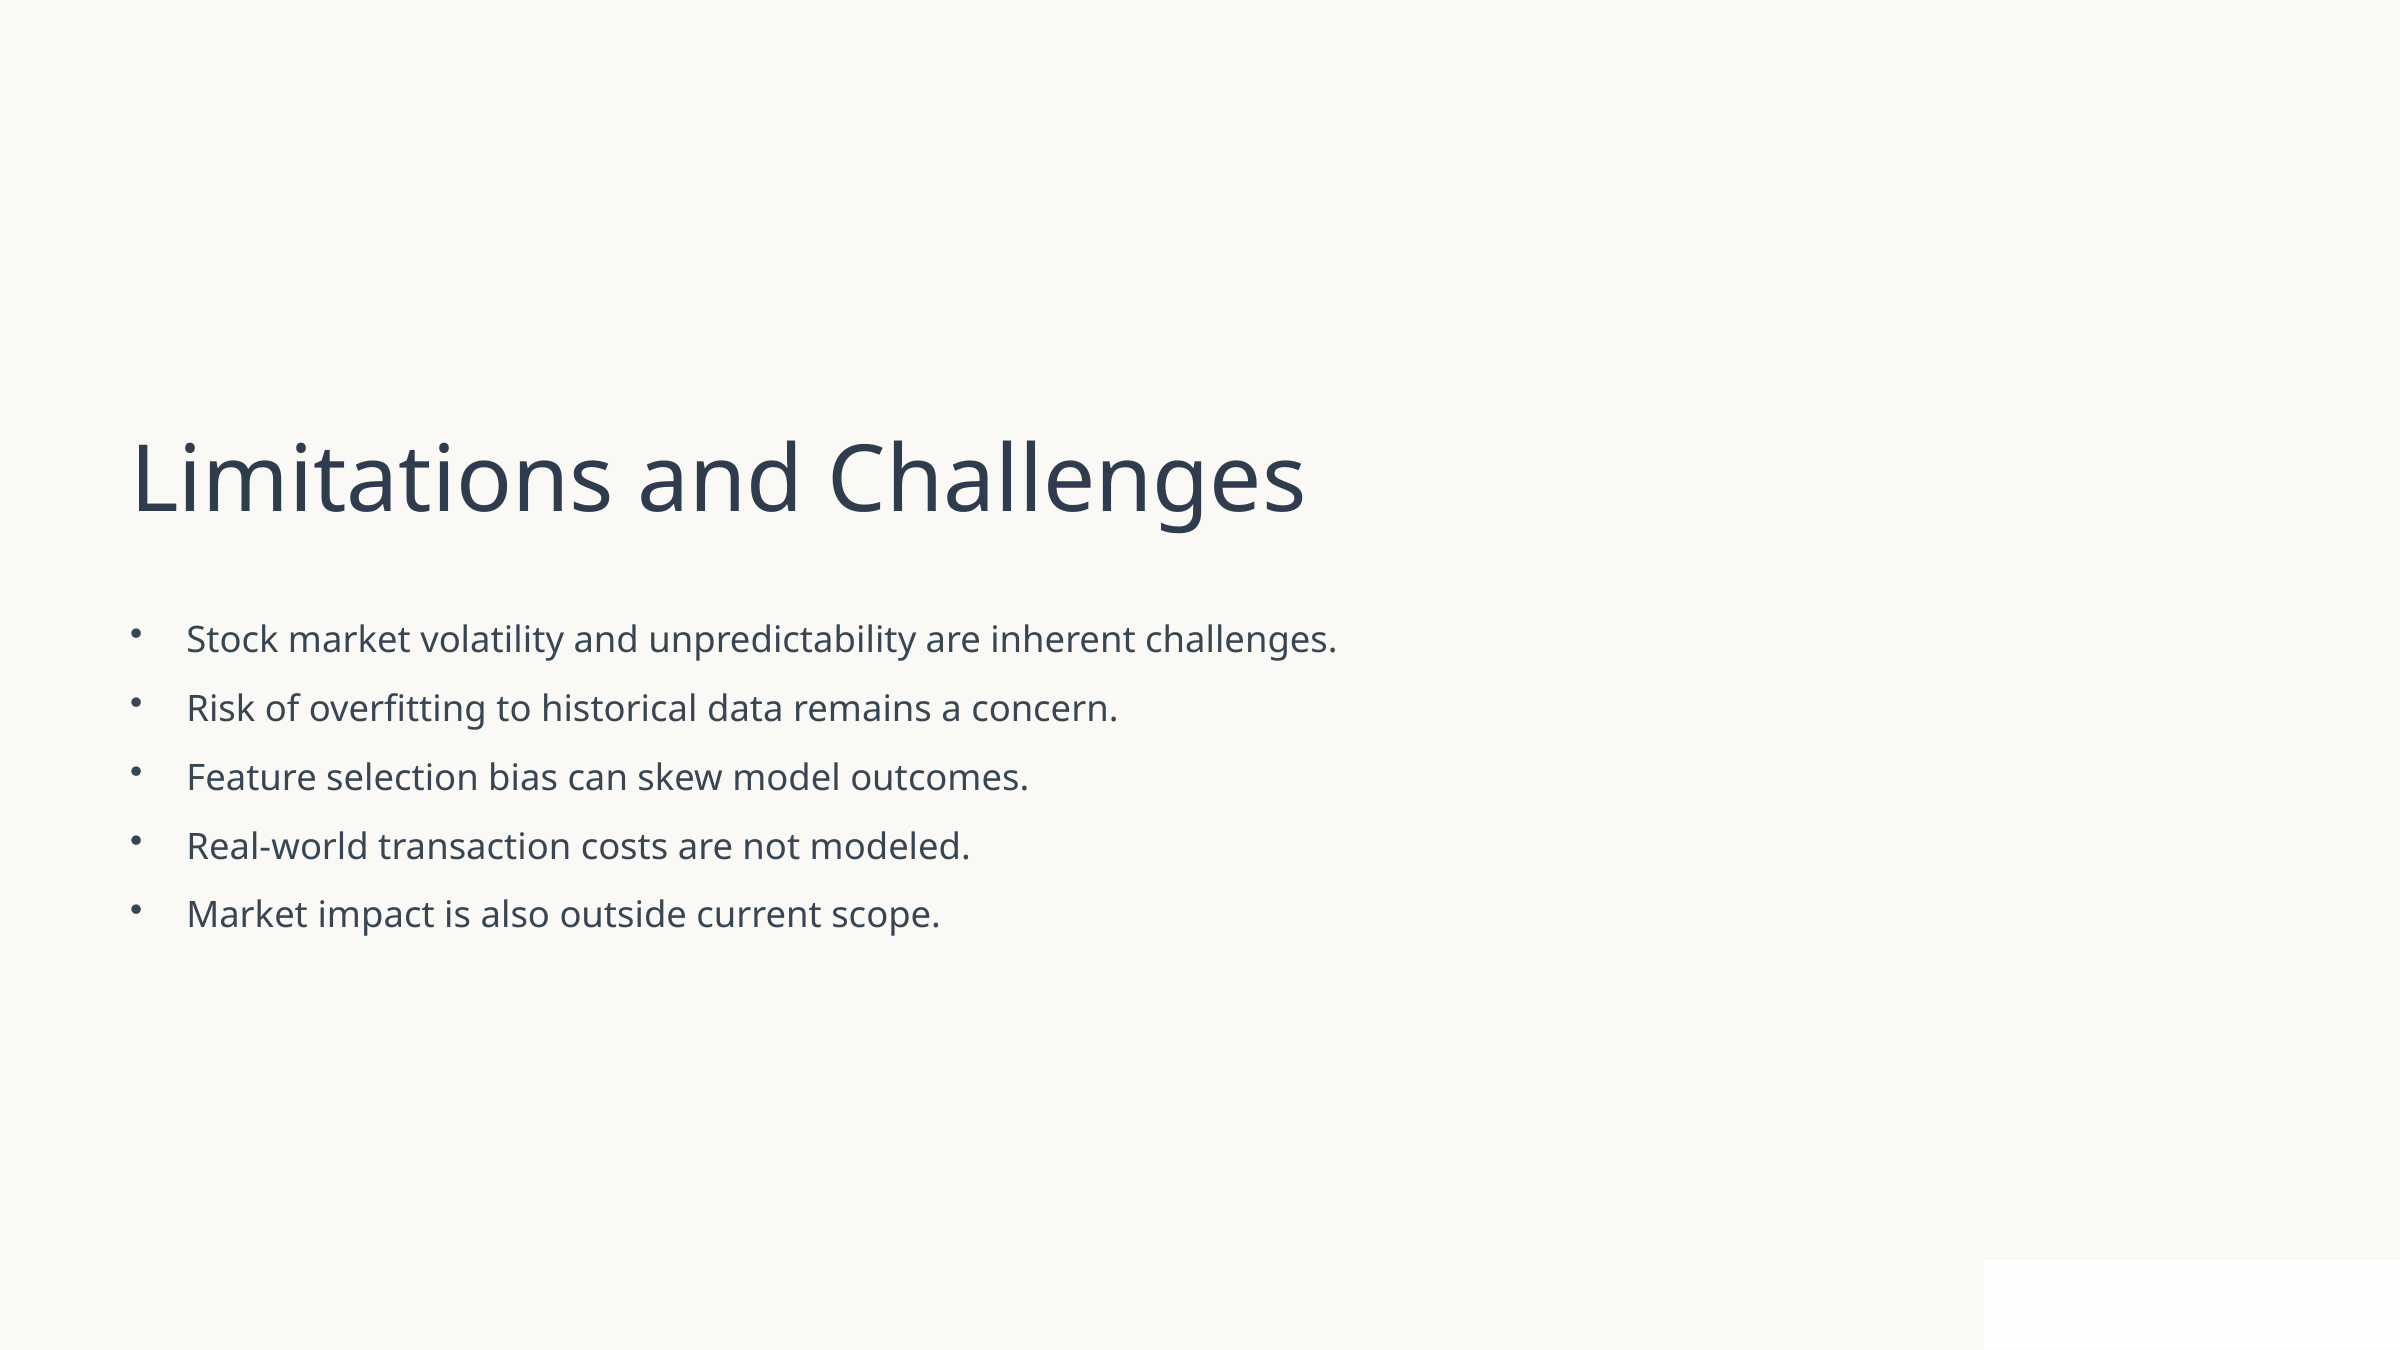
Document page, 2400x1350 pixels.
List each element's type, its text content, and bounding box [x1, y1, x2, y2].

text_box Limitations and Challenges [130, 414, 1273, 531]
text_box Real-world transaction costs are not modeled. [130, 811, 2270, 867]
text_box Stock market volatility and unpredictability are inherent challenges. [130, 604, 2270, 661]
text_box Risk of overfitting to historical data remains a concern. [130, 673, 2270, 730]
text_box Feature selection bias can skew model outcomes. [130, 742, 2270, 799]
text_box Market impact is also outside current scope. [130, 880, 2270, 936]
picture [1984, 1260, 2400, 1350]
